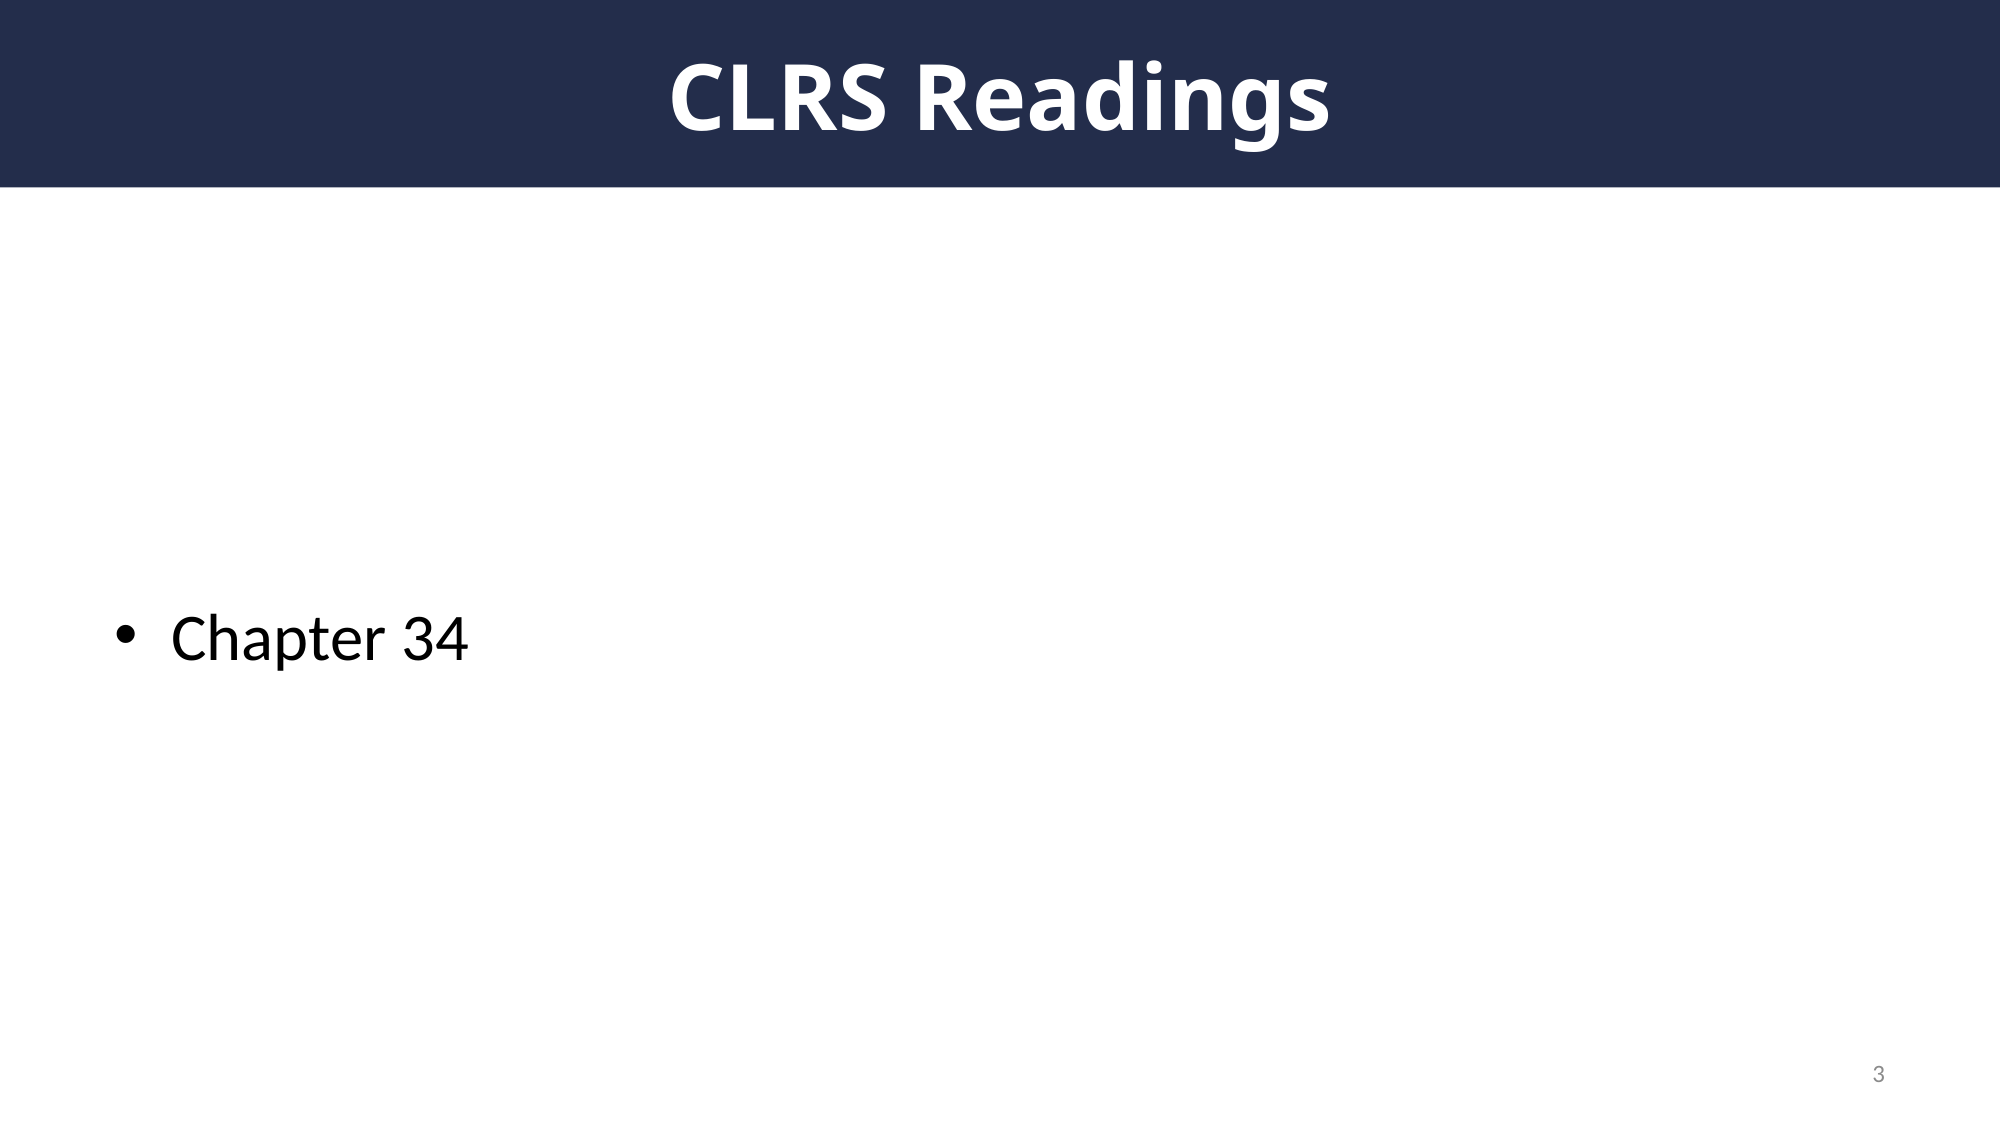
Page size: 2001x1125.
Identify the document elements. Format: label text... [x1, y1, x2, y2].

slide_number 3 [1433, 1042, 1900, 1103]
title CLRS Readings [99, 24, 1900, 163]
list Chapter 34 [99, 262, 1900, 1005]
